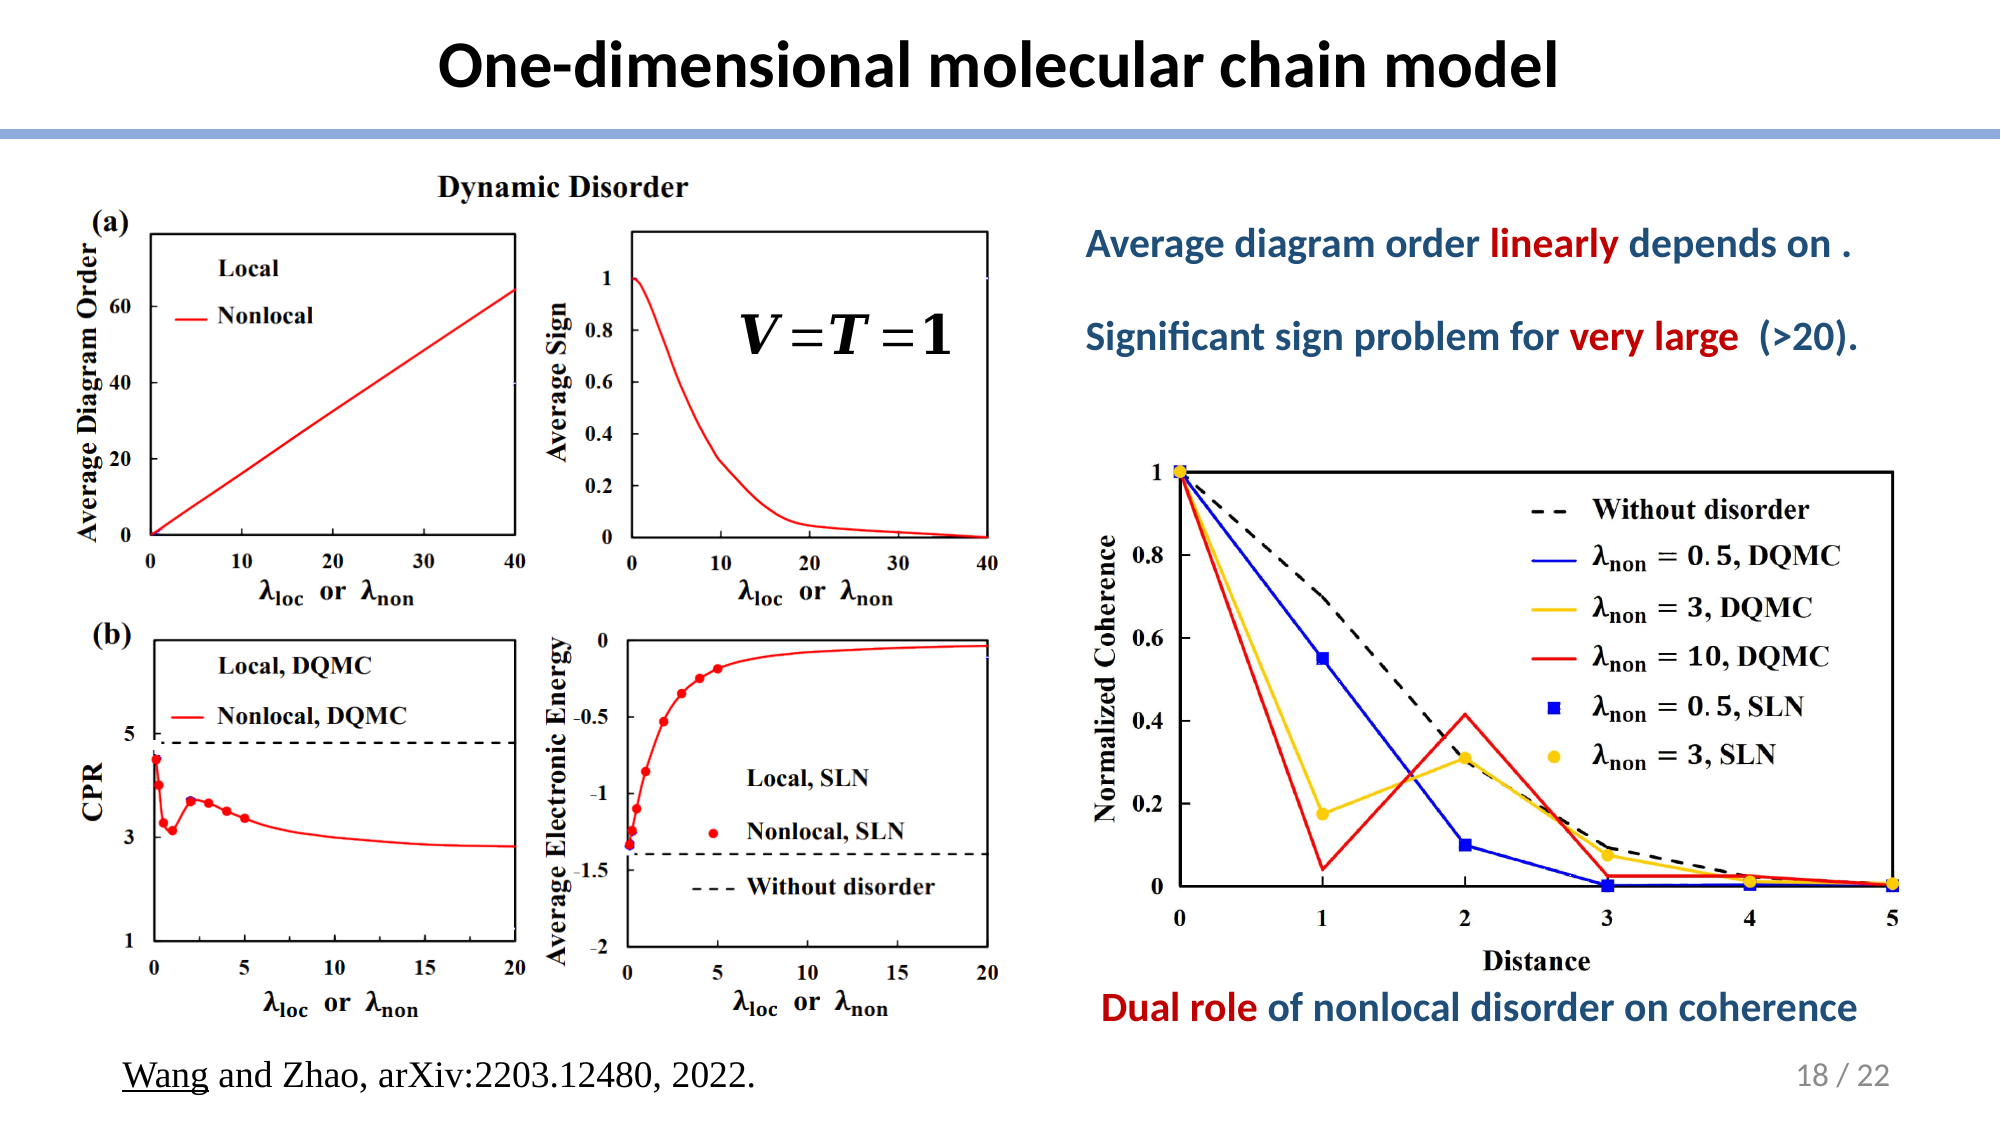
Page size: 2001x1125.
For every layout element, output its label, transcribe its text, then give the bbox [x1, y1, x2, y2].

picture [74, 174, 1000, 1019]
text_box Wang and Zhao, arXiv:2203.12480, 2022. [107, 1042, 1301, 1103]
picture [1090, 460, 1902, 973]
title One-dimensional molecular chain model [38, 0, 1961, 144]
slide_number 17 [1606, 1042, 1844, 1103]
